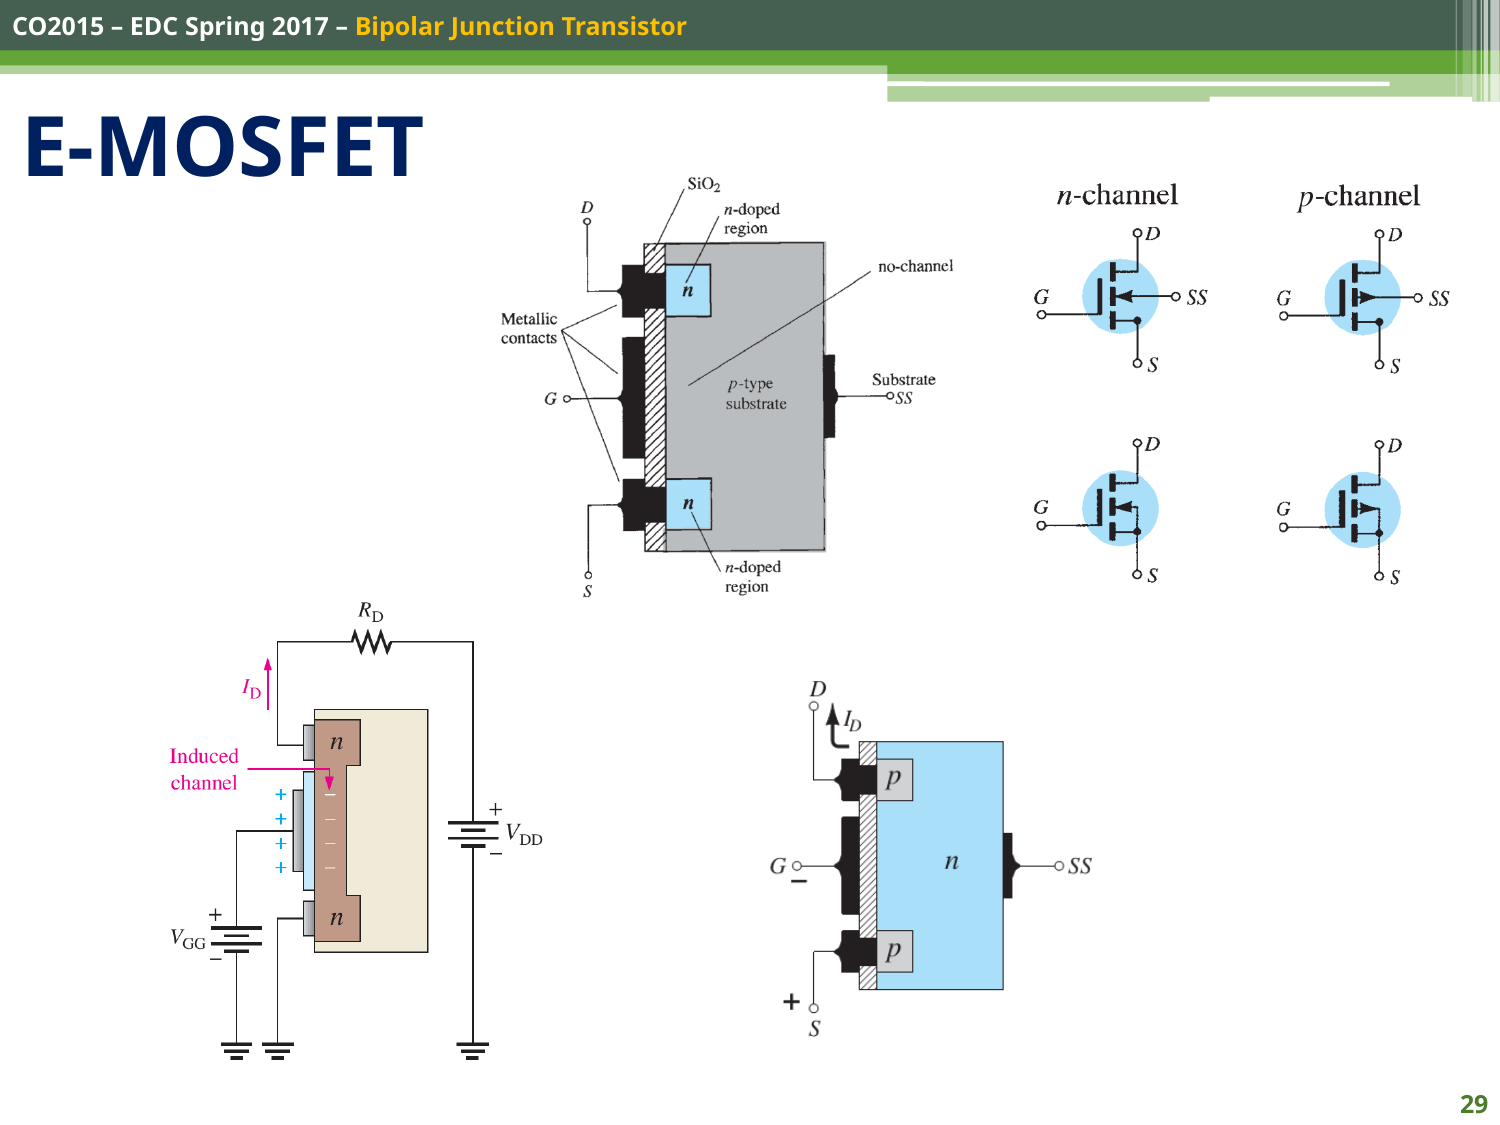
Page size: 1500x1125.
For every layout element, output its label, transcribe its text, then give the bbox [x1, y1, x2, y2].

picture [1008, 169, 1460, 603]
picture [146, 169, 963, 1071]
title E-MOSFET [6, 77, 1485, 209]
picture [752, 668, 1104, 1071]
